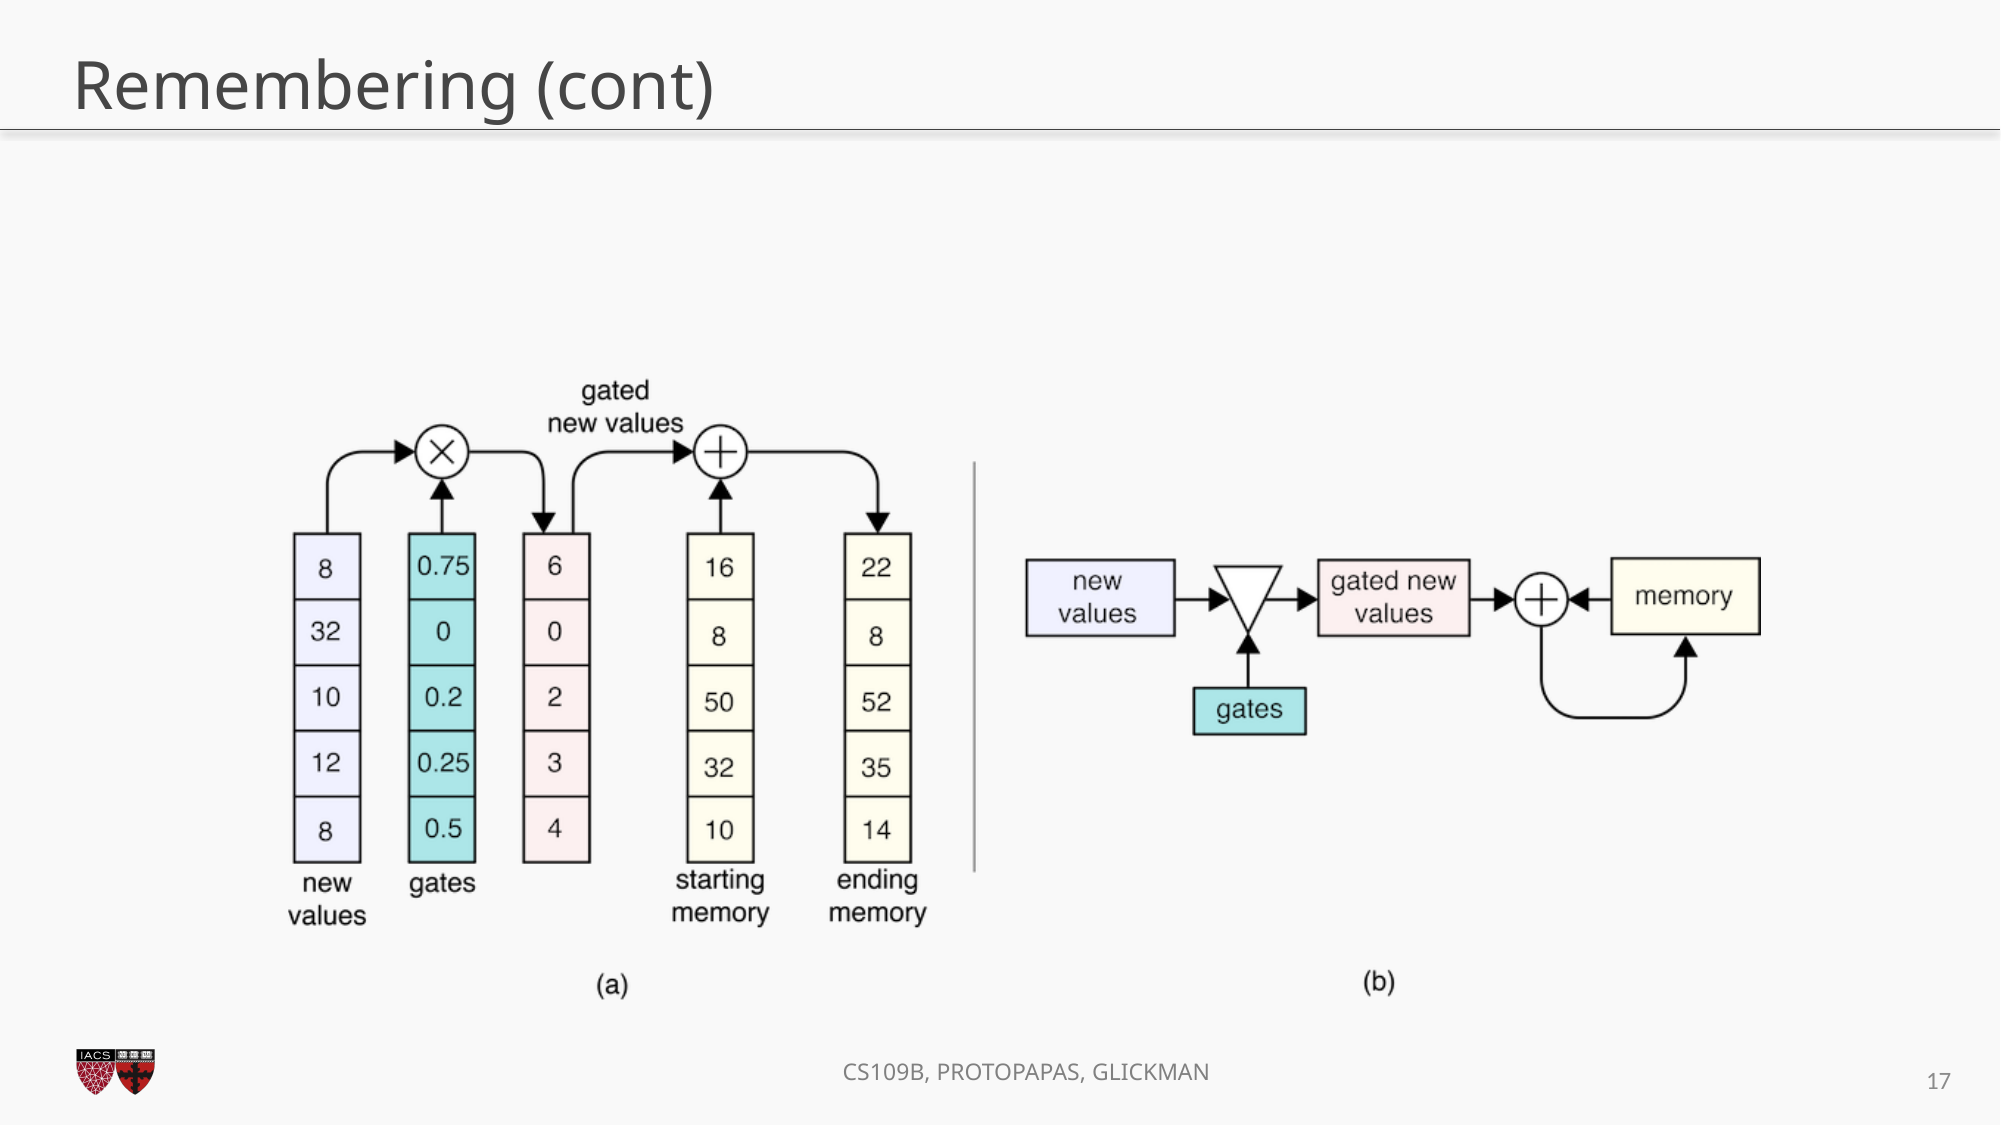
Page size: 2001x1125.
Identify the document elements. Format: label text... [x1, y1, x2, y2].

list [288, 375, 1761, 1007]
title Remembering (cont) [57, 35, 1943, 162]
slide_number 17 [1500, 1050, 1967, 1110]
picture [75, 1049, 155, 1095]
